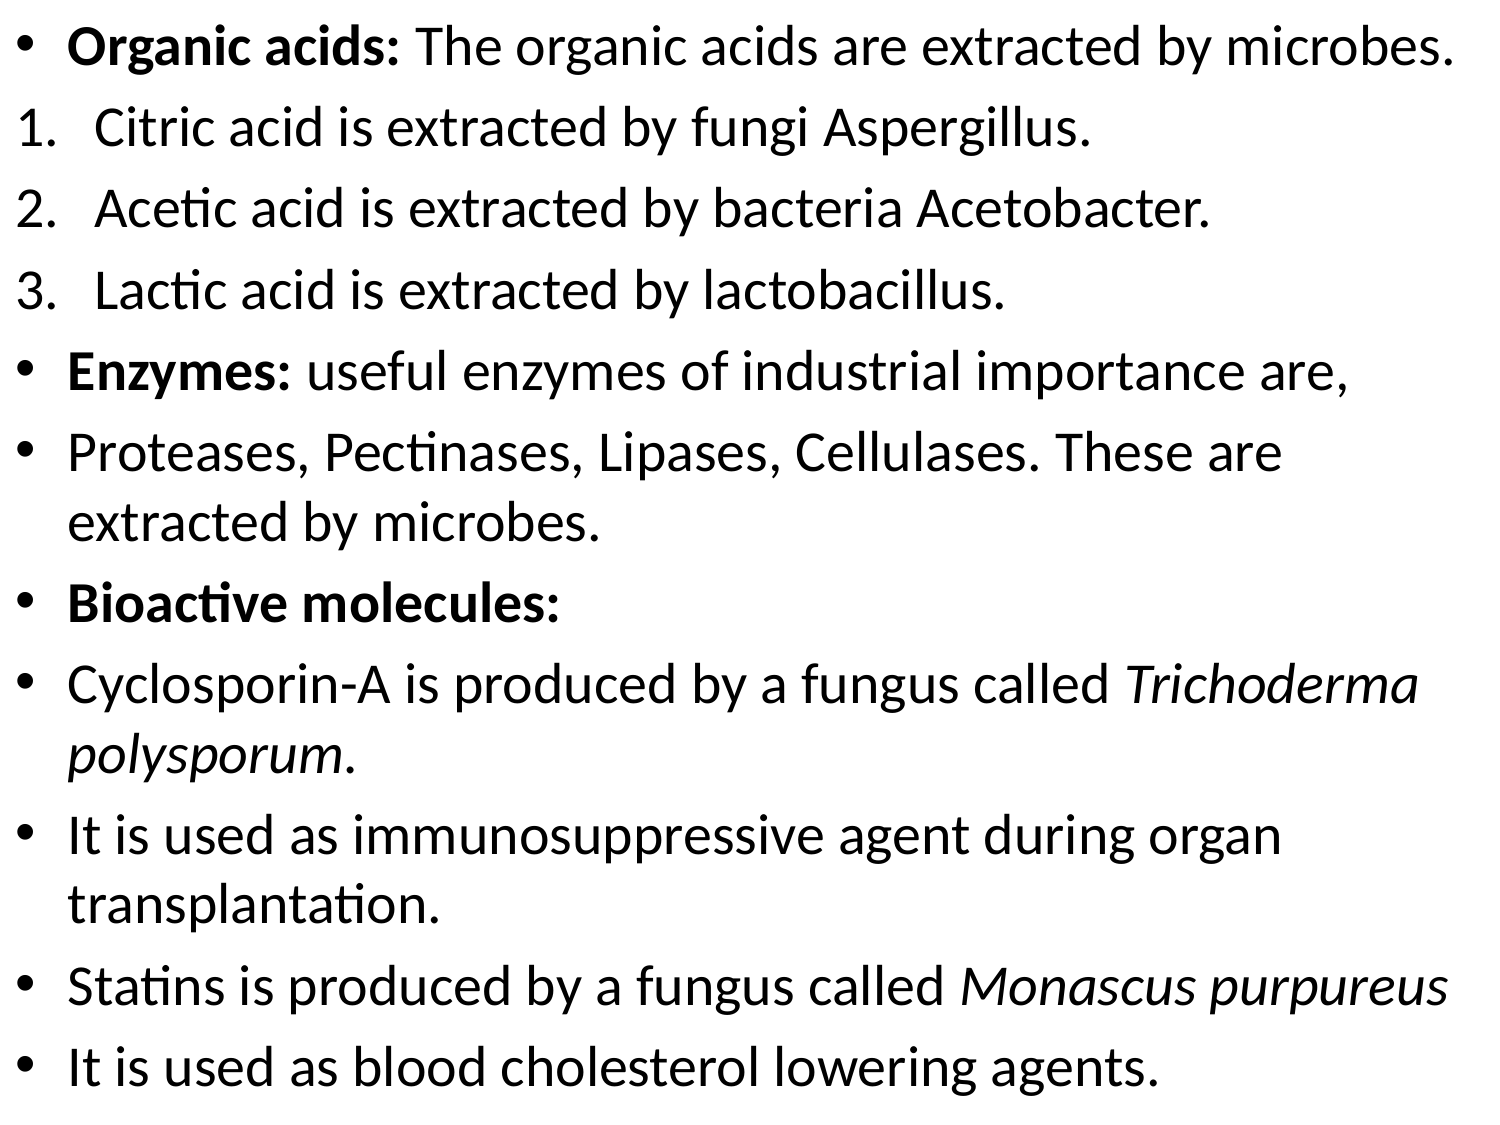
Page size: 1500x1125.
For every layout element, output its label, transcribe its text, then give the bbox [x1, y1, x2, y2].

list Organic acids: The organic acids are extracted by microbes. Citric acid is extracted by fungi Aspergillus. Acetic acid is extracted by bacteria Acetobacter. Lactic acid is extracted by lactobacillus. Enzymes: useful enzymes of industrial importance are, Proteases, Pectinases, Lipases, Cellulases. These are extracted by microbes. Bioactive molecules: Cyclosporin-A is produced by a fungus called Trichoderma polysporum. It is used as immunosuppressive agent during organ transplantation. Statins is produced by a fungus called Monascus purpureus It is used as blood cholesterol lowering agents. [0, 0, 1500, 1125]
